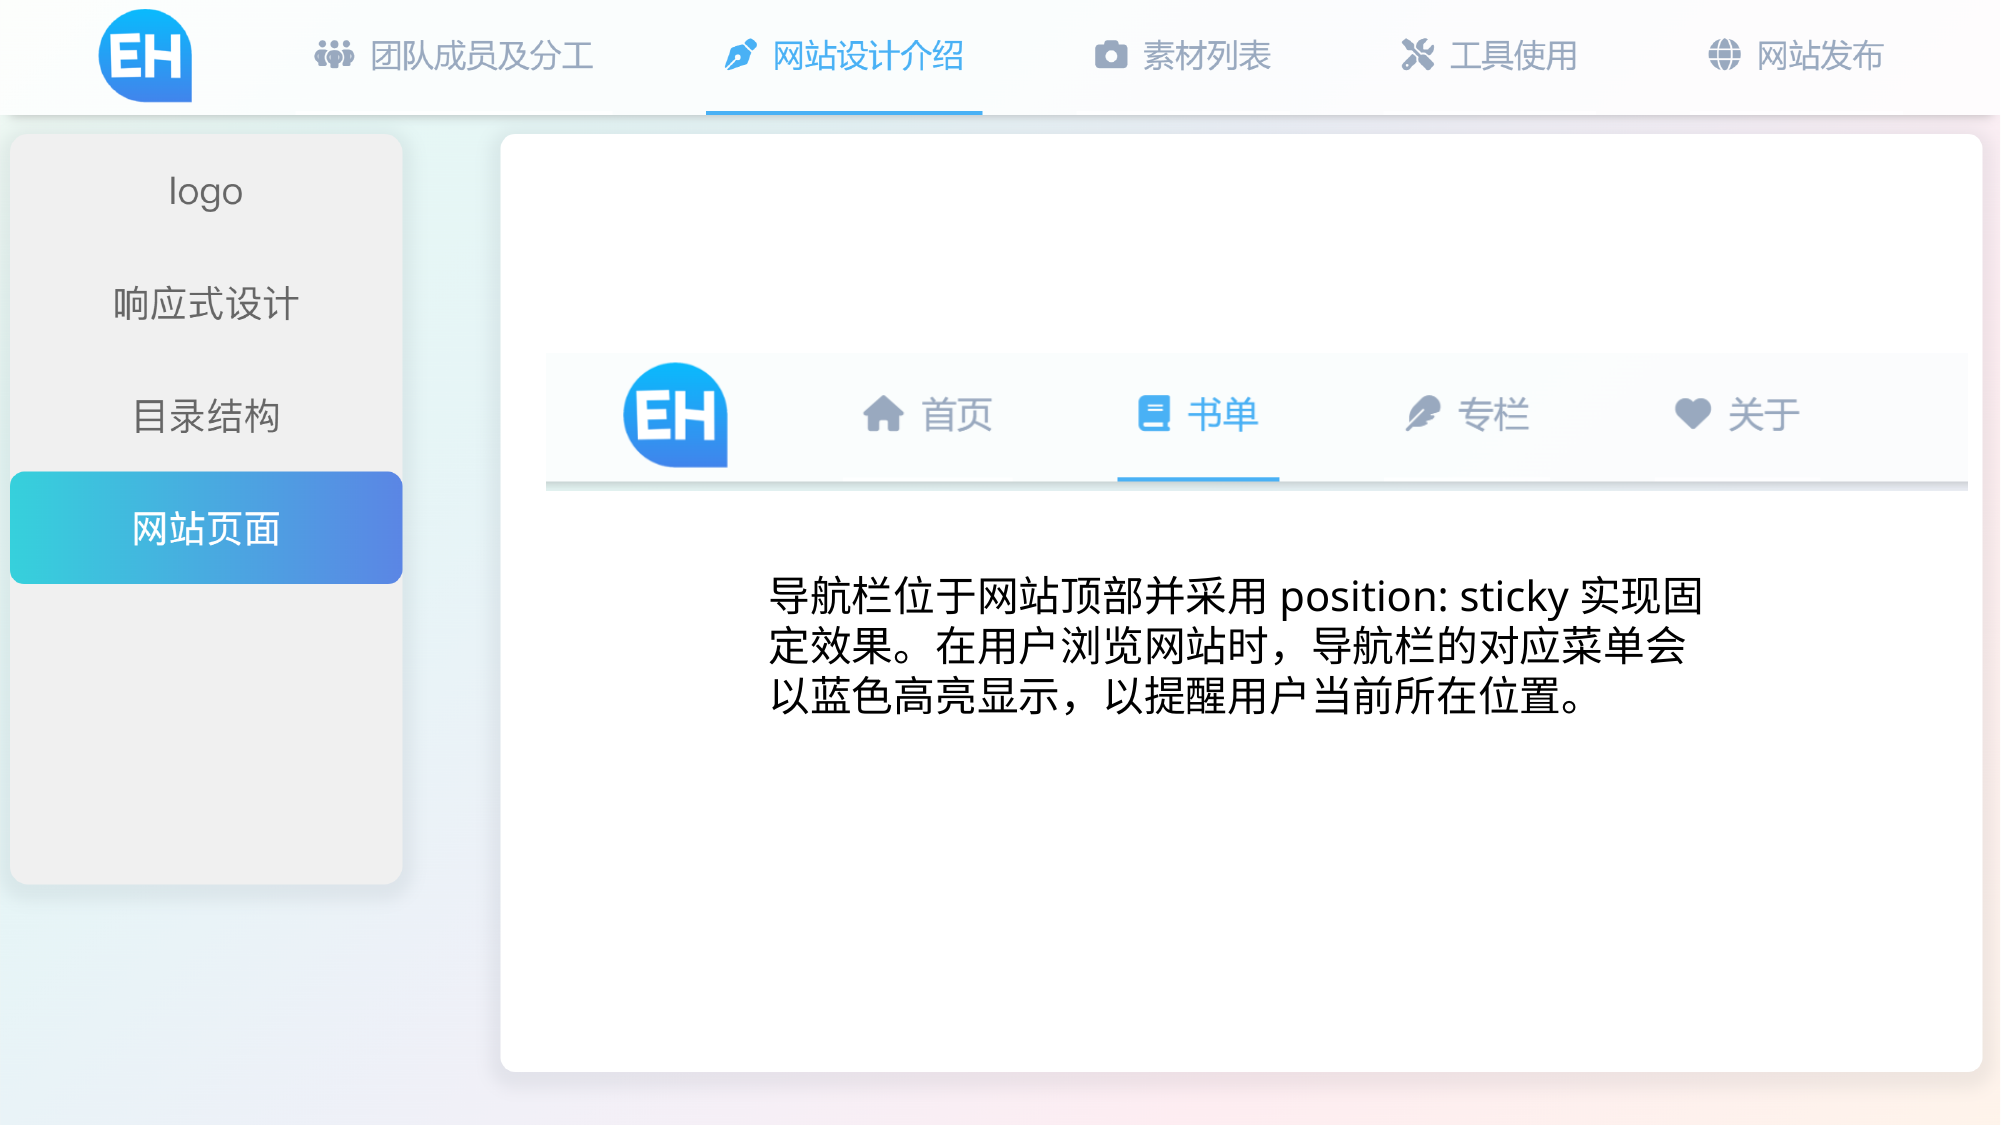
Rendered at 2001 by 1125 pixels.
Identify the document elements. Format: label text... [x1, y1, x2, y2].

text_box 导航栏位于网站顶部并采用position: sticky实现固定效果。在用户浏览网站时，导航栏的对应菜单会以蓝色高亮显示，以提醒用户当前所在位置。 [753, 562, 1740, 728]
picture [0, 0, 2001, 1125]
